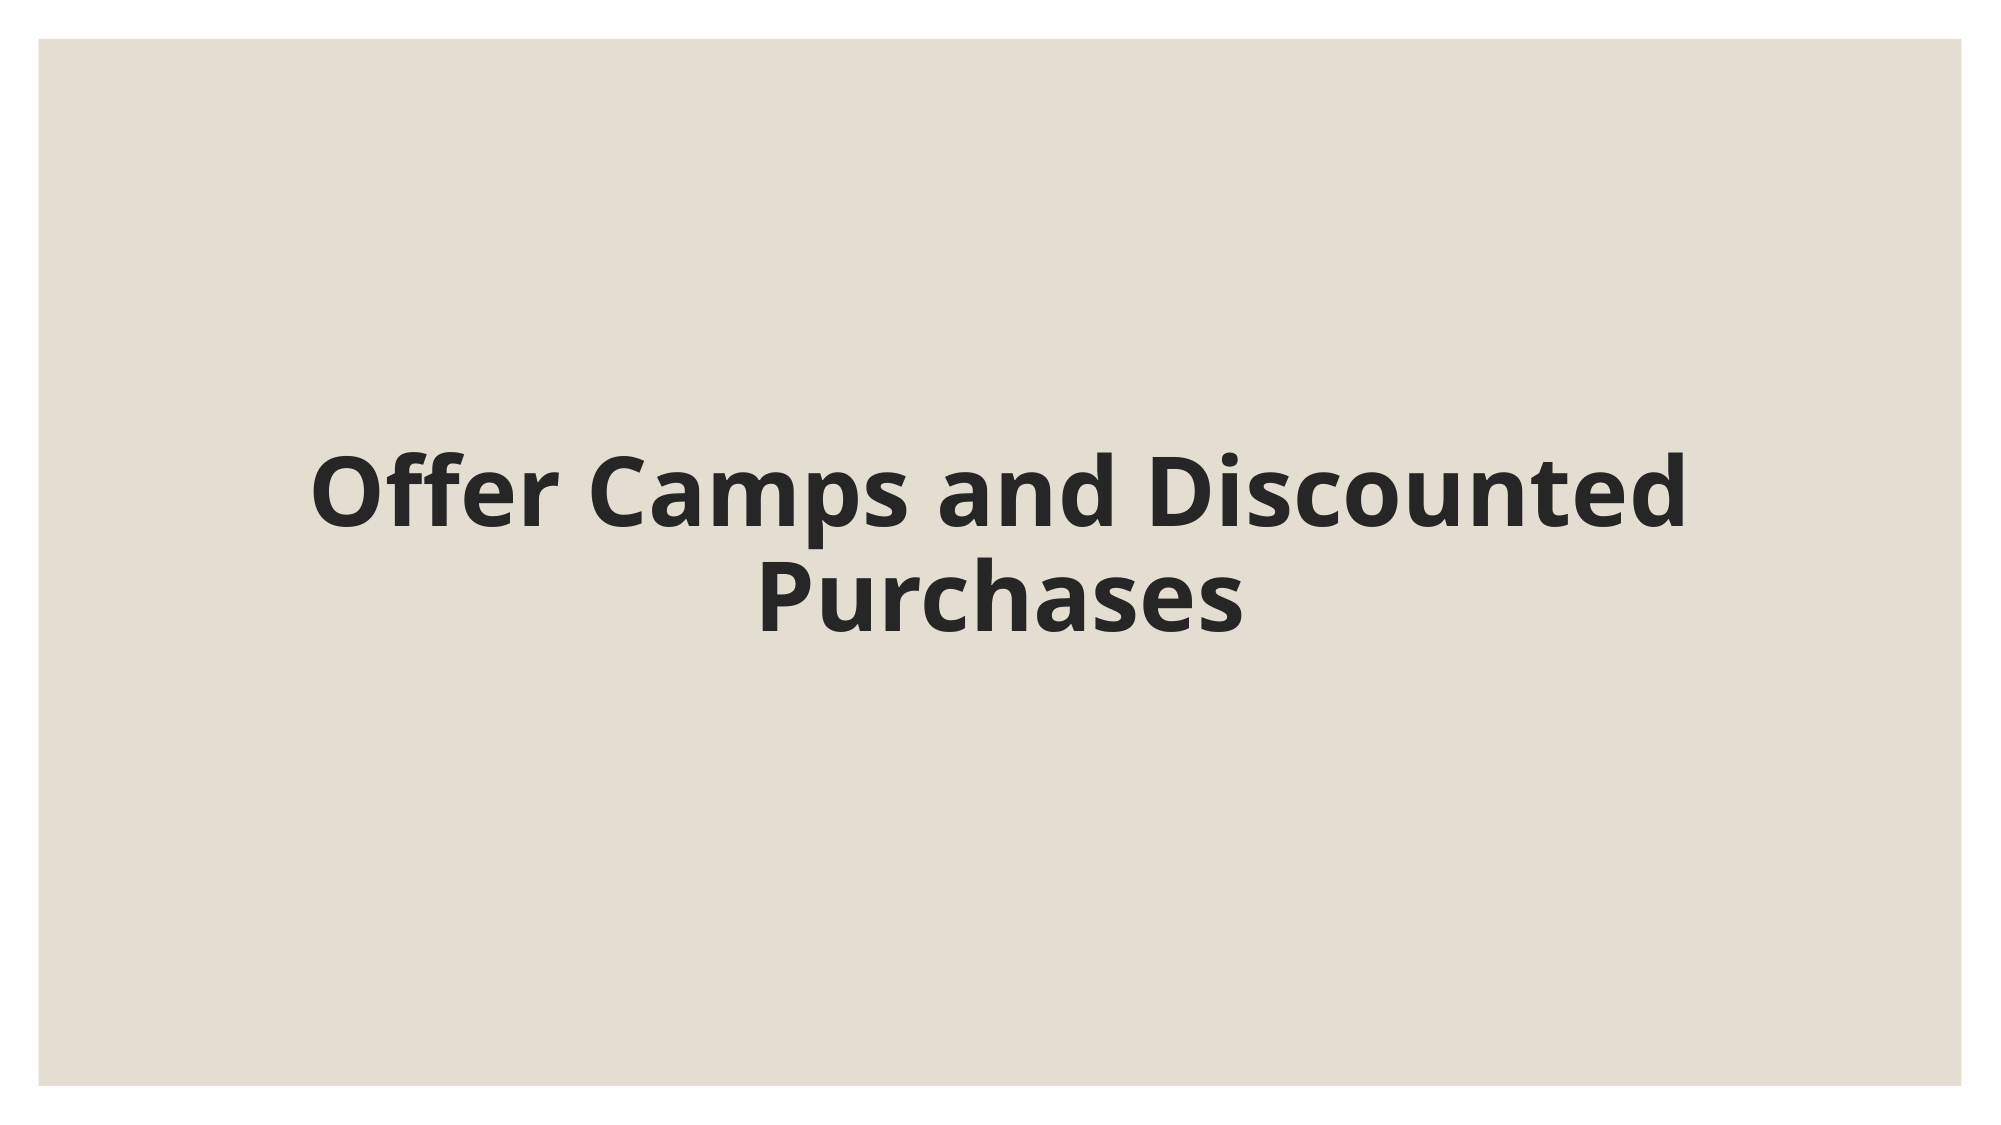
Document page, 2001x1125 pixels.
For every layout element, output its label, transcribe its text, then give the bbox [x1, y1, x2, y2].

text_box Offer Camps and Discounted Purchases [174, 434, 1825, 660]
